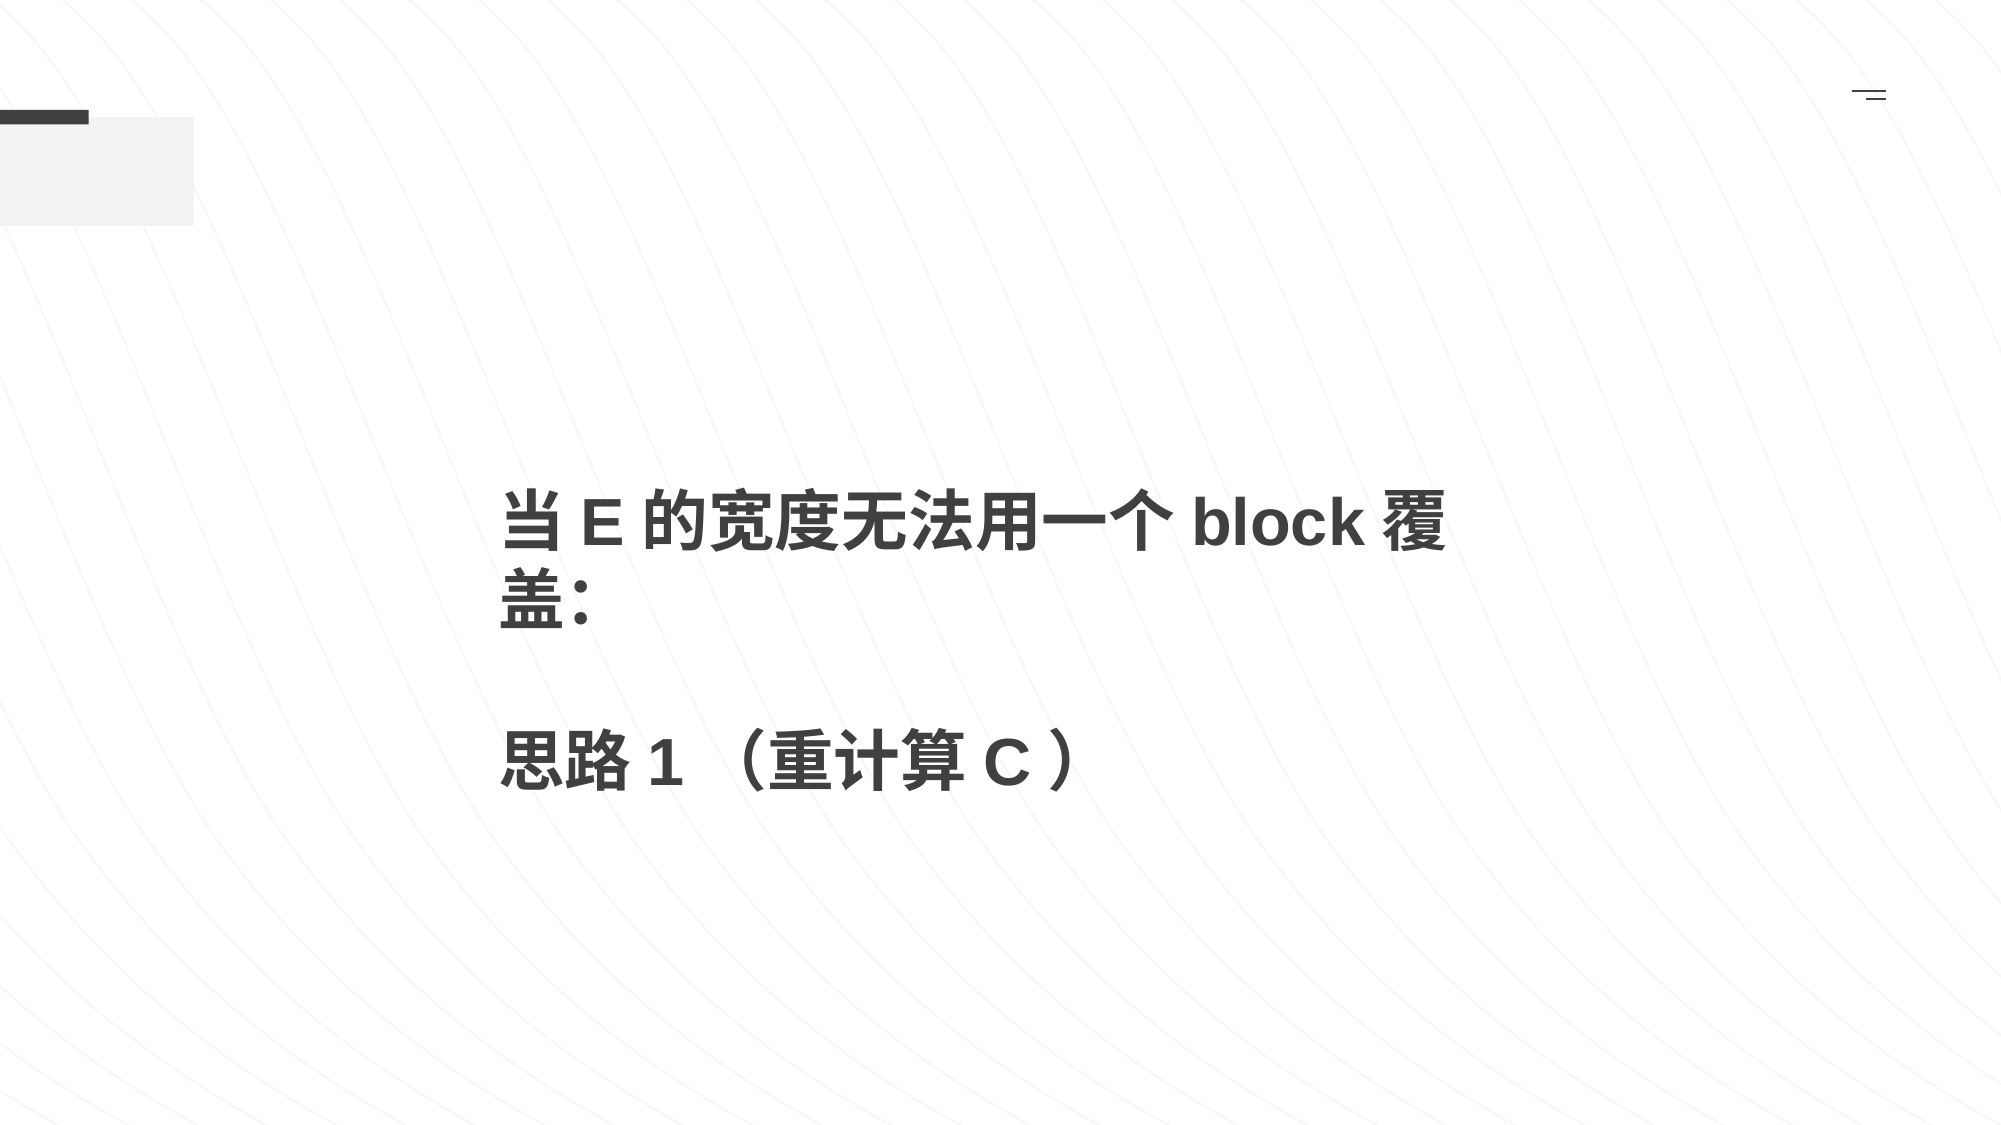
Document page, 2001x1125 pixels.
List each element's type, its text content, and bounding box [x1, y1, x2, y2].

text_box 当E的宽度无法用一个block覆盖： 思路1（重计算C） [483, 471, 1517, 806]
